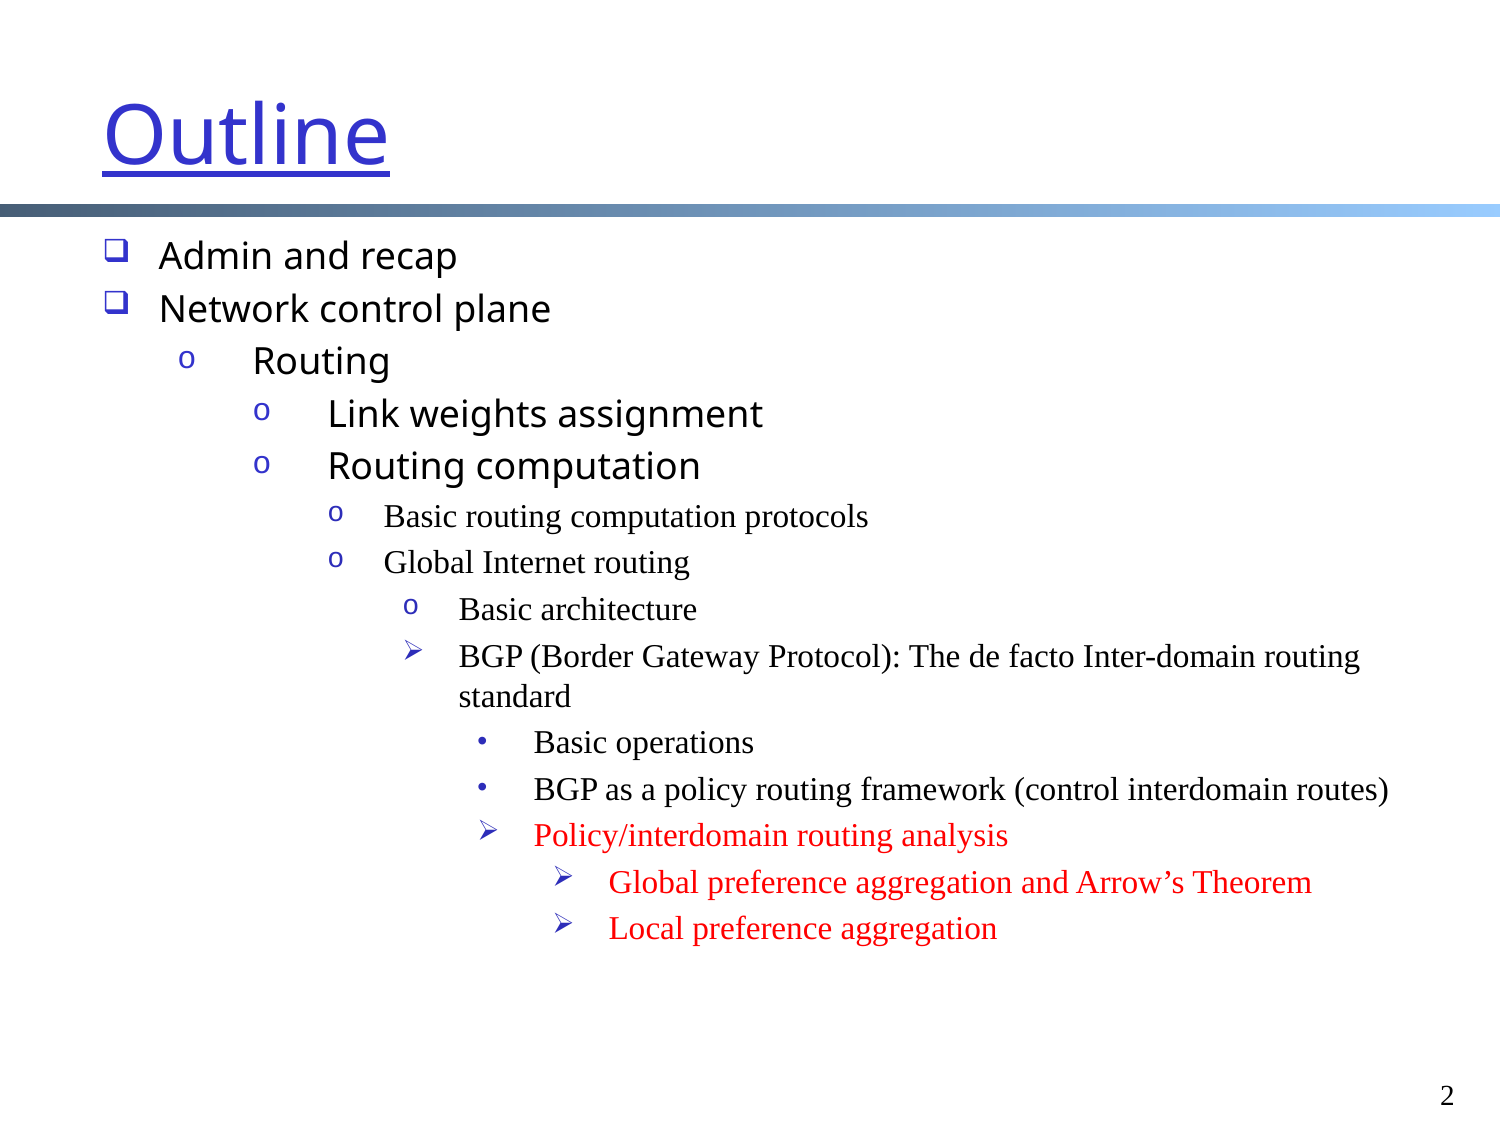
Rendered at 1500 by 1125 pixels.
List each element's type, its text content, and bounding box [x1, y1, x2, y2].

text_box Admin and recap Network control plane Routing Link weights assignment Routing computation Basic routing computation protocols Global Internet routing Basic architecture BGP (Border Gateway Protocol): The de facto Inter-domain routing standard Basic operations BGP as a policy routing framework (control interdomain routes) Policy/interdomain routing analysis Global preference aggregation and Arrow’s Theorem Local preference aggregation [87, 224, 1413, 1010]
slide_number 2 [1424, 1068, 1500, 1125]
text_box a2 [1424, 204, 1428, 217]
text_box Outline [87, 37, 1404, 224]
